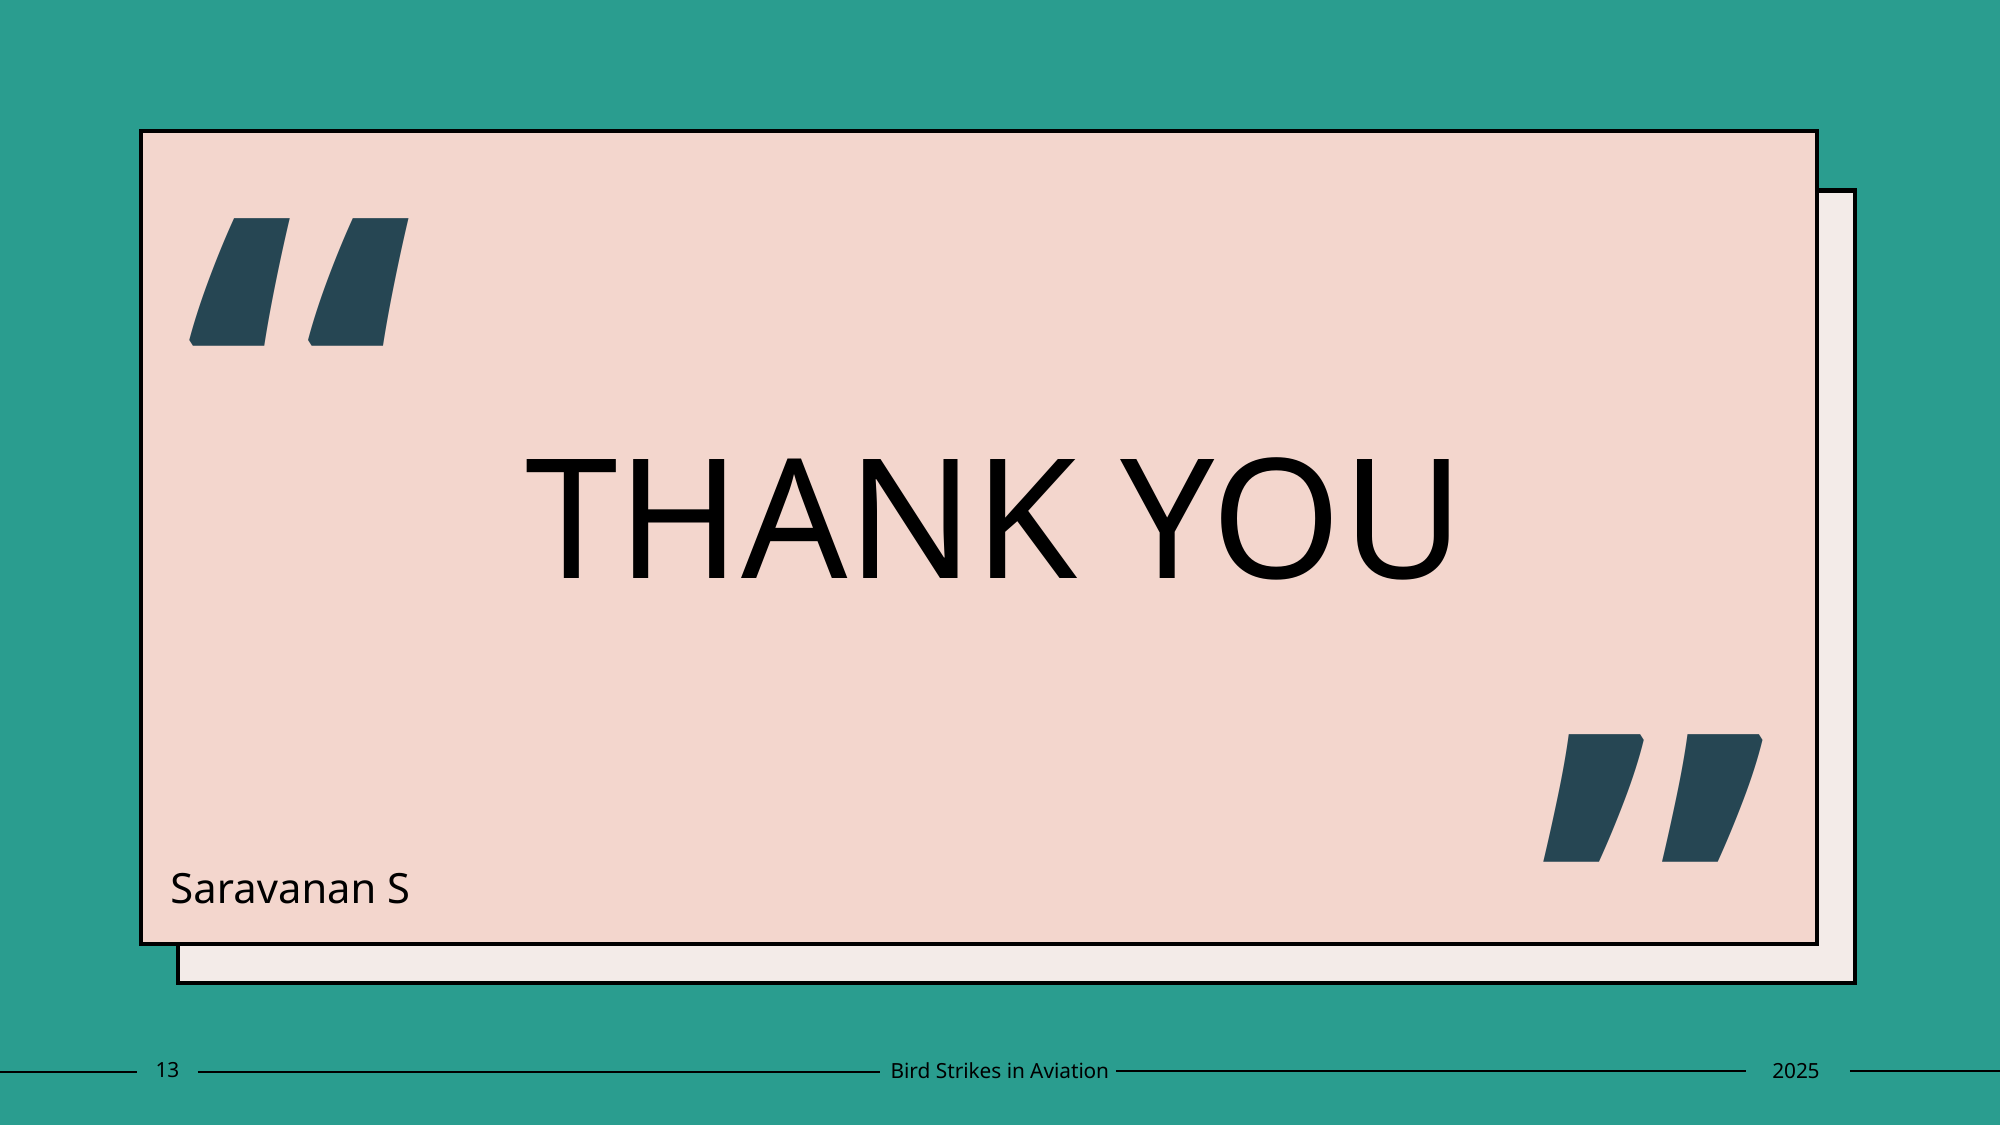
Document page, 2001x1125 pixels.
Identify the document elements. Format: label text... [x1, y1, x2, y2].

title THANK YOU [510, 368, 1573, 681]
slide_number 2025 [1743, 1050, 1849, 1091]
list Saravanan S [155, 853, 540, 950]
footer Bird Strikes in Aviation [879, 1050, 1120, 1091]
list ” [1522, 649, 1818, 988]
list “ [168, 132, 464, 471]
slide_number 13 [137, 1050, 198, 1091]
